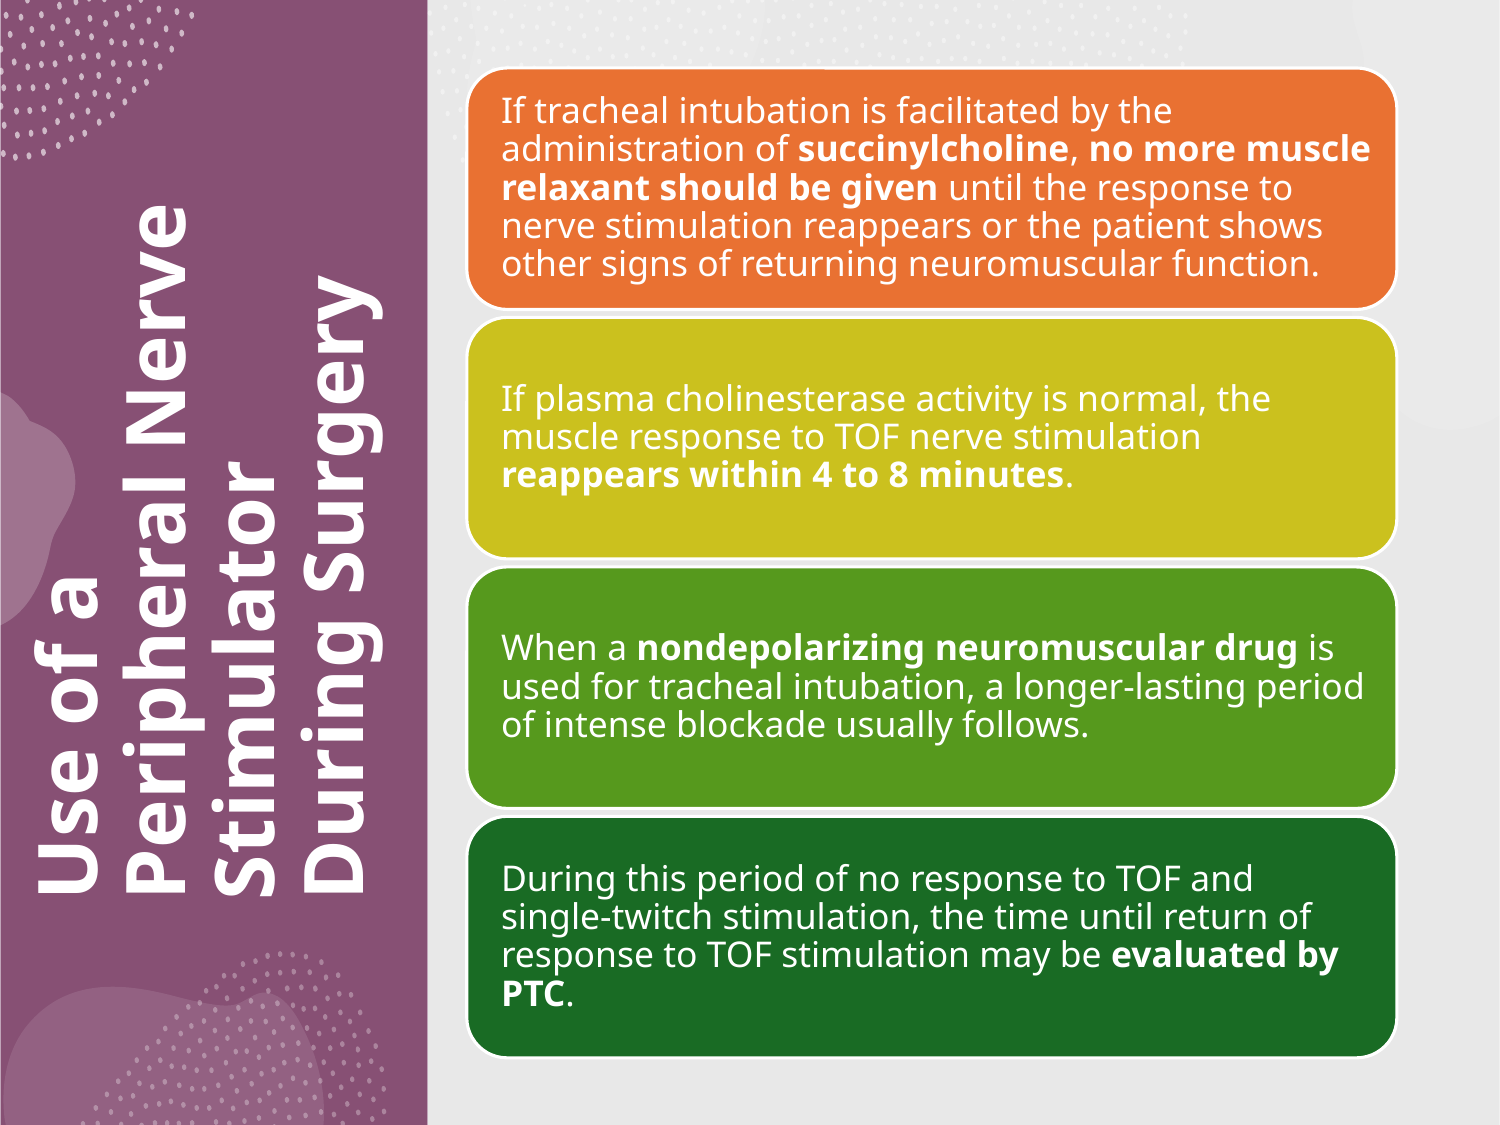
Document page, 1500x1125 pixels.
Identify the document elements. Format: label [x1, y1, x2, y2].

text_box [0, 0, 1500, 1125]
list [466, 46, 1398, 1079]
